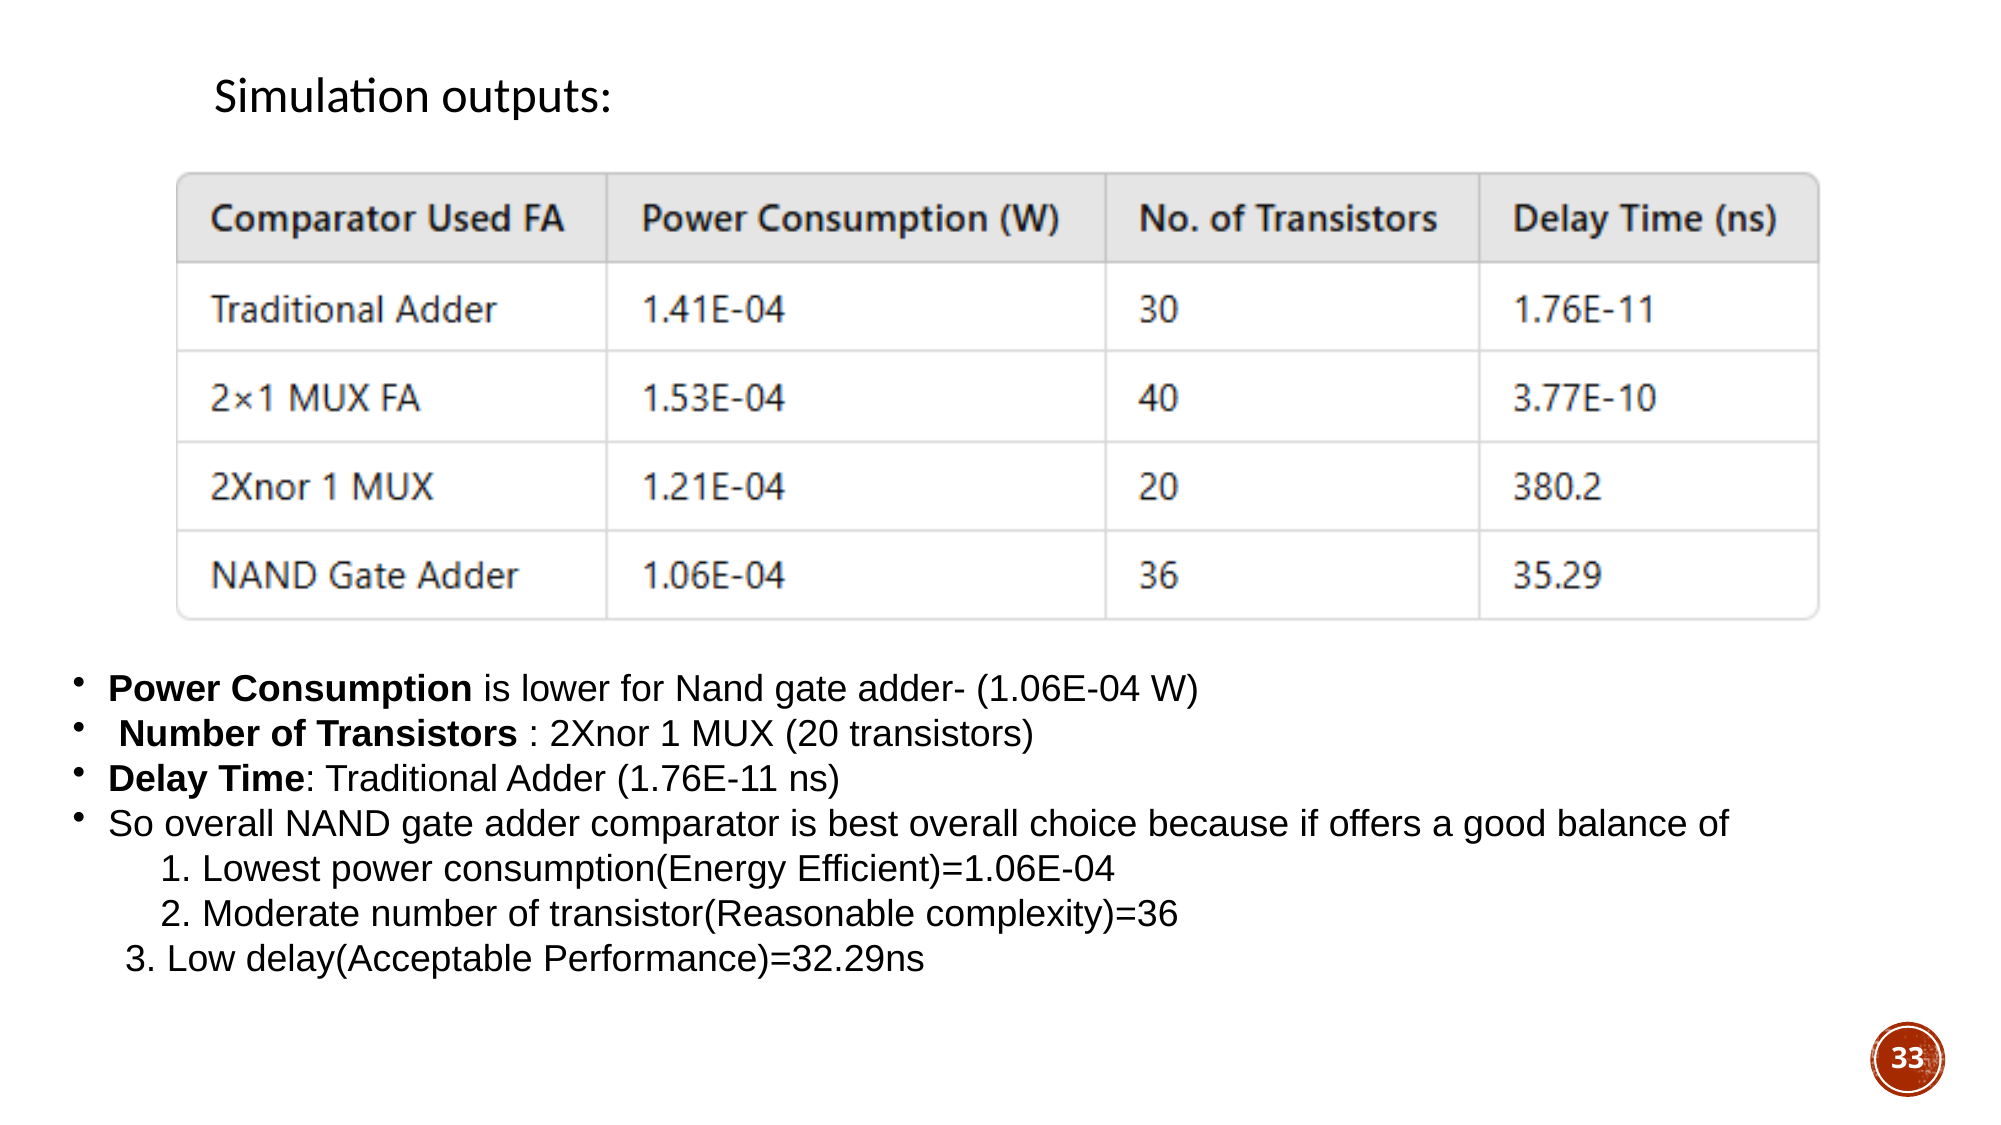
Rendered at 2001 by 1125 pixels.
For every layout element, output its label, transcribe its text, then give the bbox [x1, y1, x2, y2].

text_box Simulation outputs: [199, 55, 1000, 130]
text_box Power Consumption is lower for Nand gate adder- (1.06E-04 W) Number of Transistors : 2Xnor 1 MUX (20 transistors) Delay Time: Traditional Adder (1.76E-11 ns) So overall NAND gate adder comparator is best overall choice because if offers a good balance of 1. Lowest power consumption(Energy Efficient)=1.06E-04 2. Moderate number of transistor(Reasonable complexity)=36 3. Low delay(Acceptable Performance)=32.29ns [57, 657, 1908, 987]
slide_number 33 [1855, 1028, 1961, 1089]
picture [177, 163, 1823, 630]
